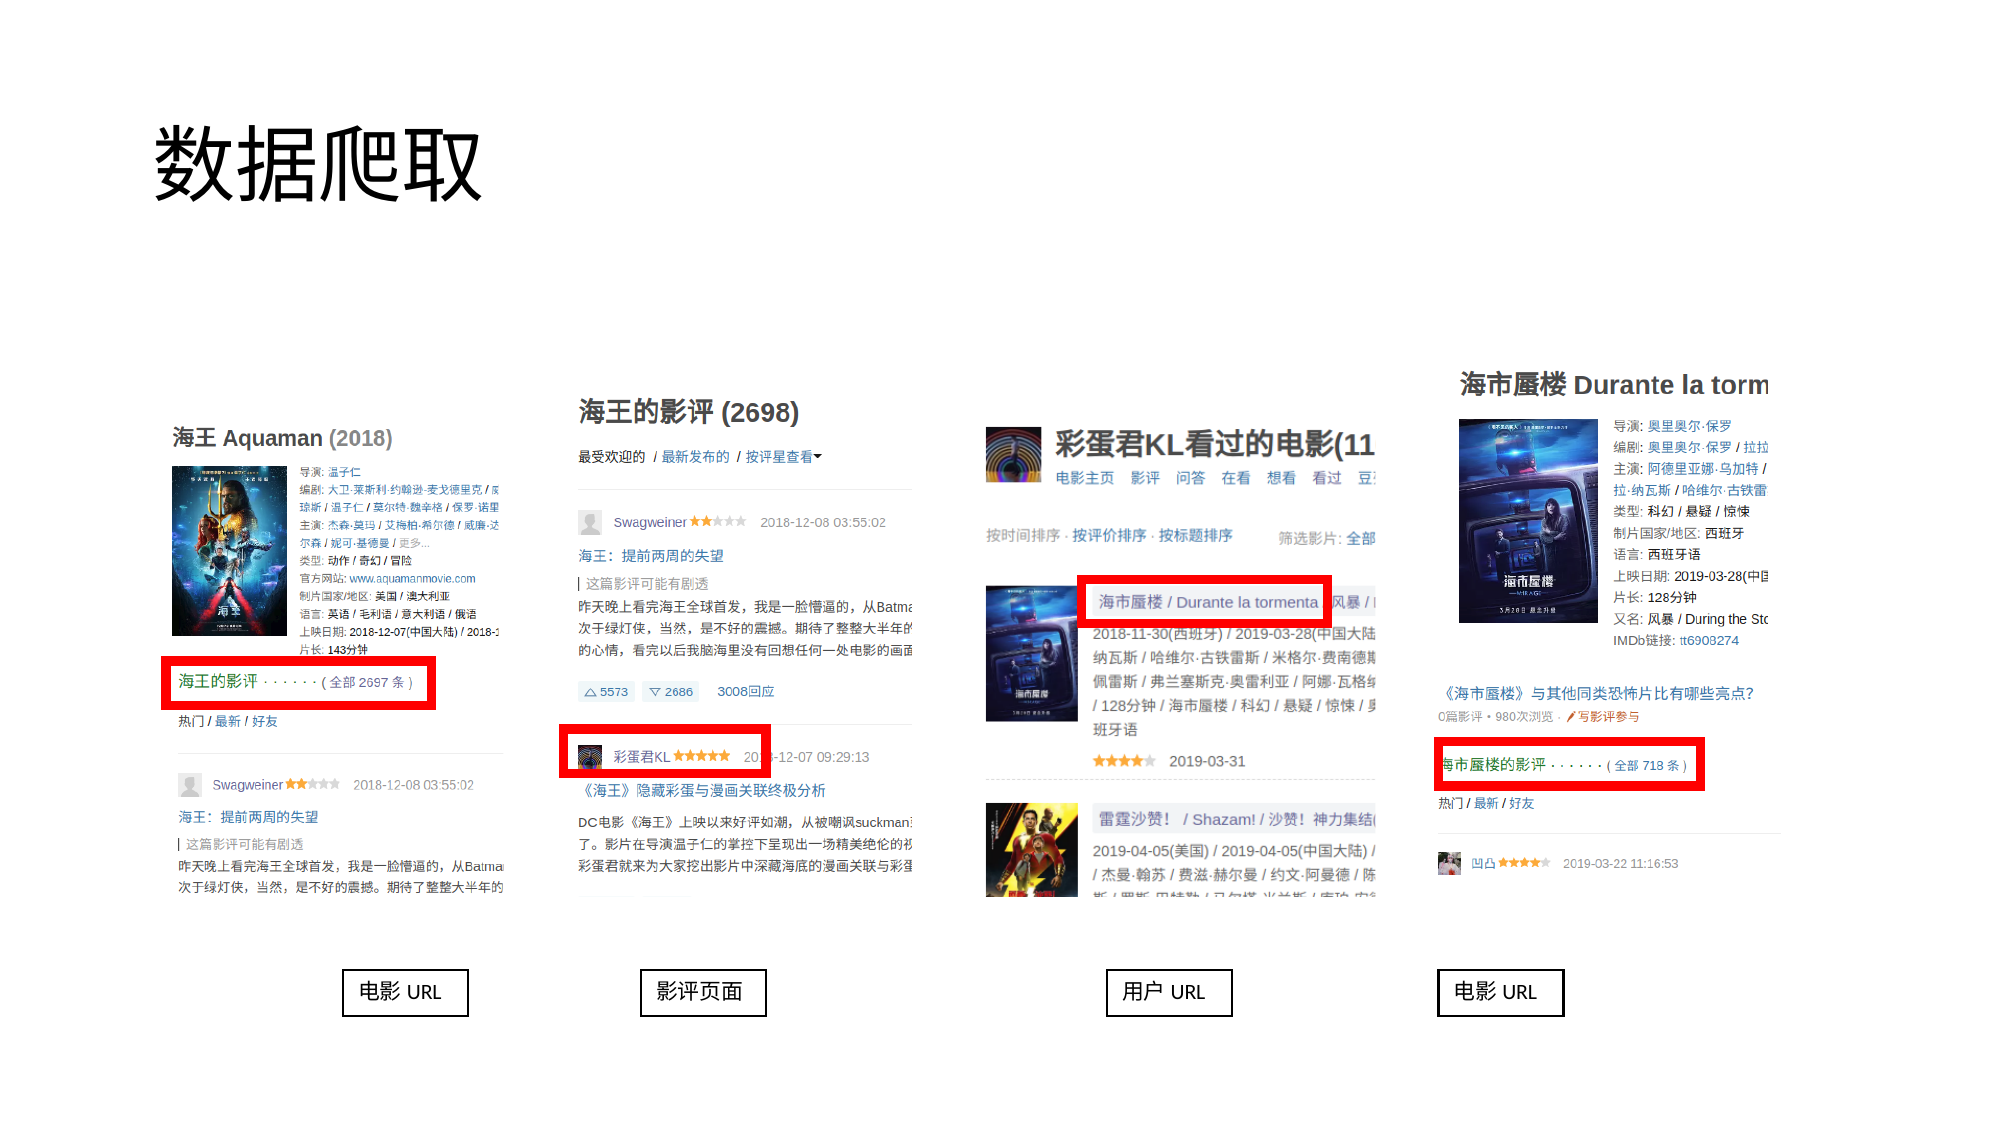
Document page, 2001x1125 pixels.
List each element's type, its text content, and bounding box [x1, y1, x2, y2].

picture [963, 381, 1376, 897]
text_box 影评页面 [640, 969, 767, 1017]
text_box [153, 416, 504, 897]
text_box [1438, 352, 1781, 887]
text_box 用户URL [1106, 969, 1233, 1017]
title 数据爬取 [137, 59, 1863, 278]
text_box 电影URL [342, 969, 469, 1017]
picture [563, 388, 912, 897]
text_box 电影URL [1437, 969, 1565, 1017]
